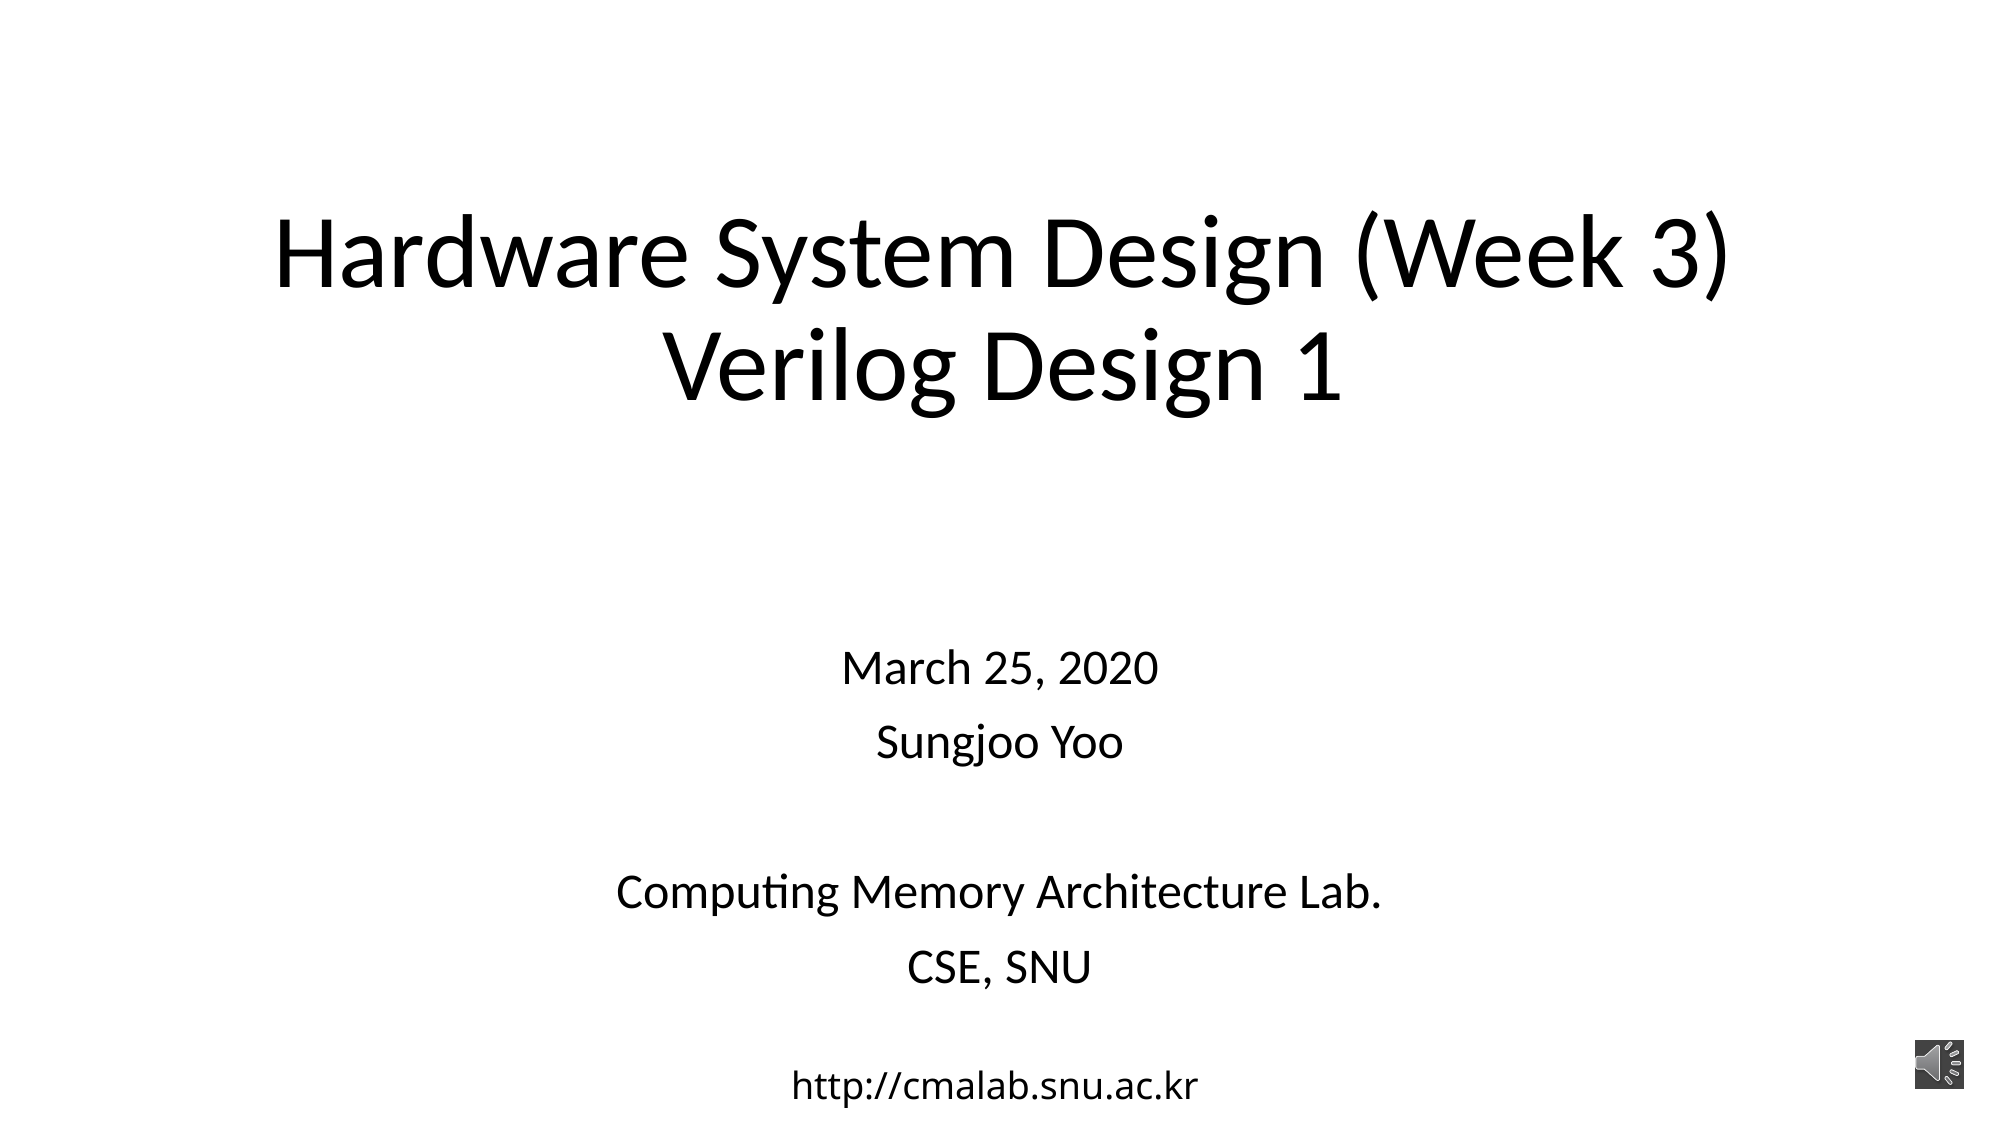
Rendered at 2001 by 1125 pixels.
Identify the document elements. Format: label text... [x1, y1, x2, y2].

subtitle March 25, 2020 Sungjoo Yoo Computing Memory Architecture Lab. CSE, SNU [249, 633, 1750, 1045]
title Hardware System Design (Week 3) Verilog Design 1 [132, 184, 1876, 431]
text_box http://cmalab.snu.ac.kr [776, 1054, 1224, 1115]
picture [1914, 1039, 1965, 1090]
